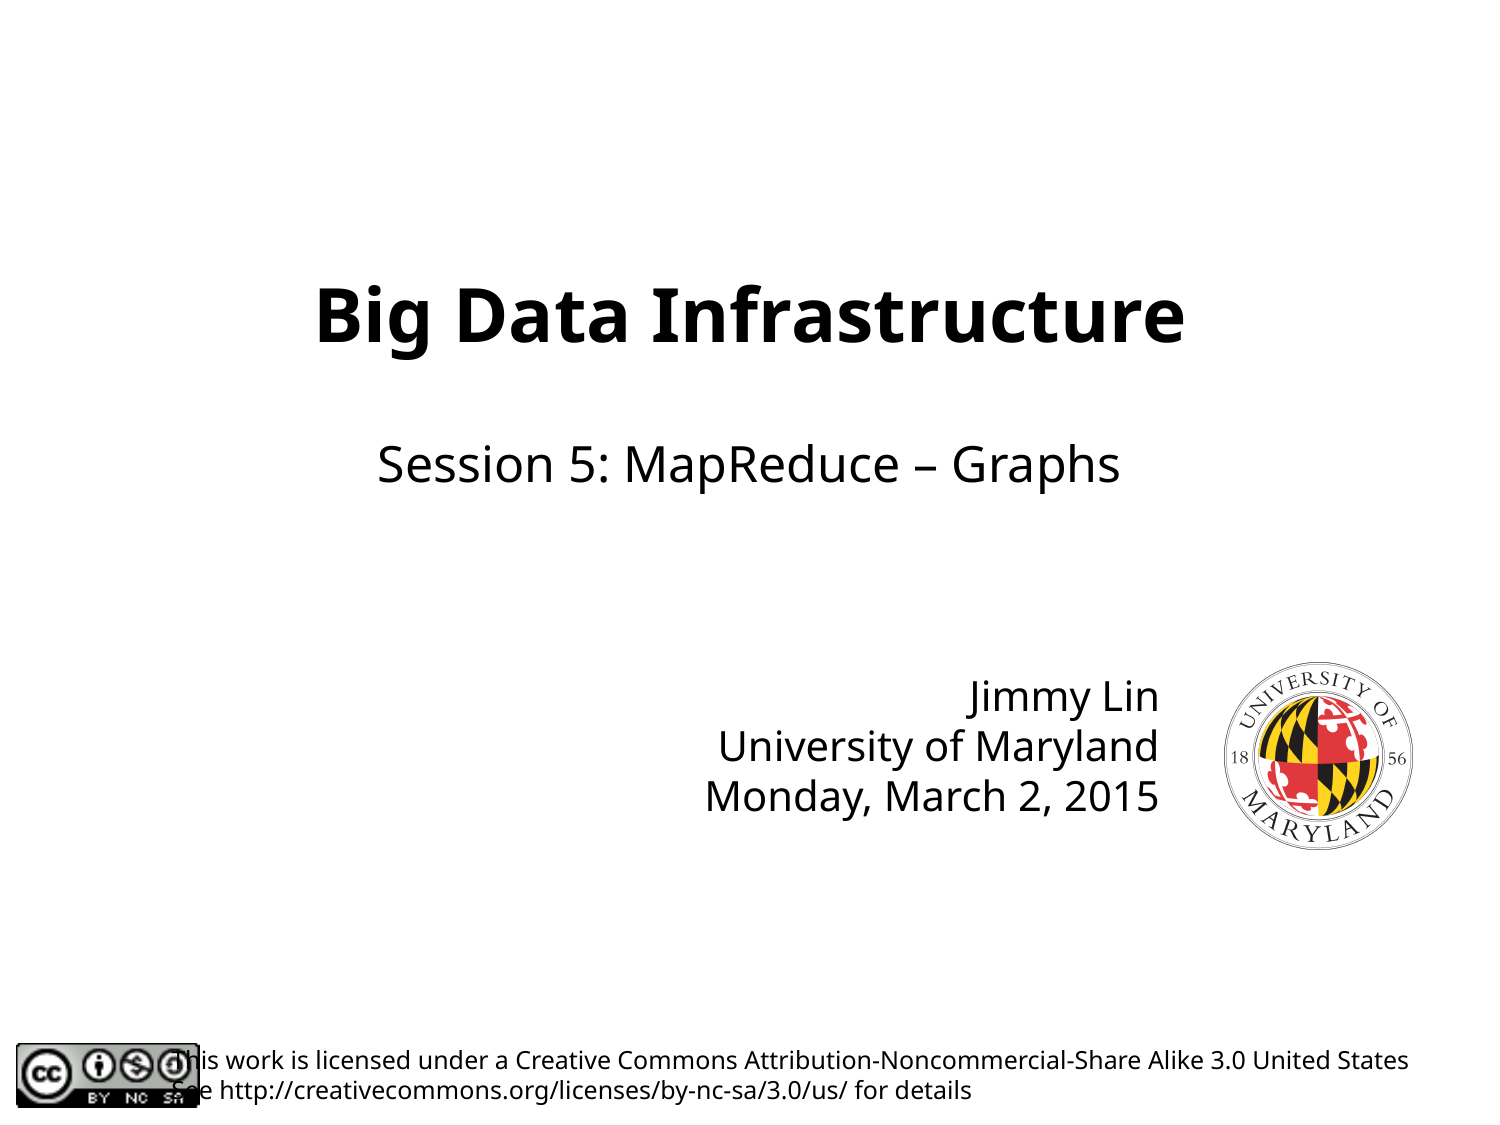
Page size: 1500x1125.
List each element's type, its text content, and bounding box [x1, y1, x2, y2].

text_box Session 5: MapReduce – Graphs [12, 387, 1488, 538]
text_box Big Data Infrastructure [12, 199, 1488, 387]
text_box This work is licensed under a Creative Commons Attribution-Noncommercial-Share Alike 3.0 United States See http://creativecommons.org/licenses/by-nc-sa/3.0/us/ for details [156, 1037, 1426, 1113]
picture [1224, 662, 1413, 851]
picture [16, 1042, 201, 1108]
text_box Jimmy Lin University of Maryland Monday, March 2, 2015 [537, 662, 1175, 850]
